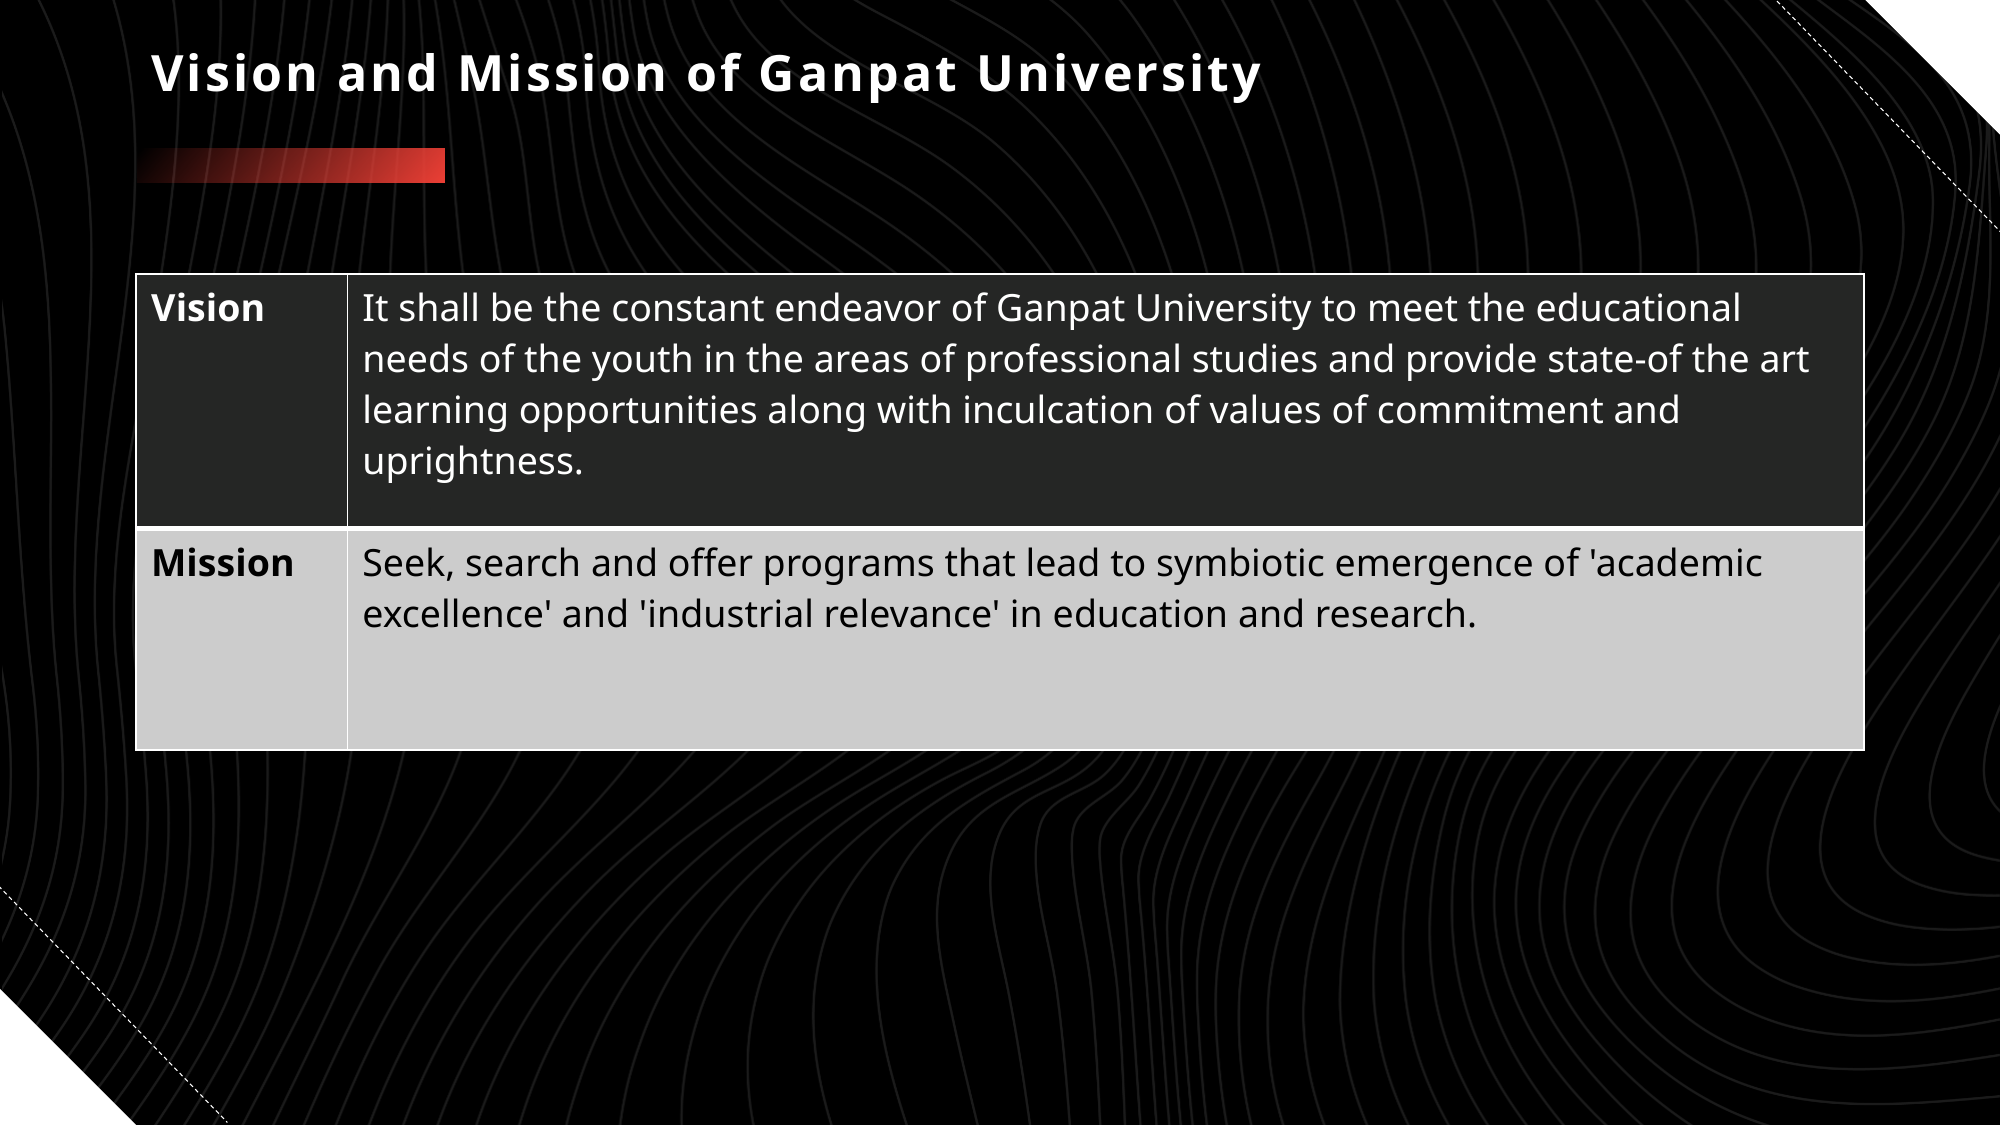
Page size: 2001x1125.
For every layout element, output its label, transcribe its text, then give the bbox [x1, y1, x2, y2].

table_cell Seek, search and offer programs that lead to symbiotic emergence of 'academic excellence' and 'industrial relevance' in education and research. [348, 531, 1863, 749]
title Vision and Mission of Ganpat University [136, 27, 1863, 124]
table_header It shall be the constant endeavor of Ganpat University to meet the educational needs of the youth in the areas of professional studies and provide state-of the art learning opportunities along with inculcation of values of commitment and uprightness. [348, 275, 1863, 526]
table_header Vision [137, 275, 347, 526]
table_cell Mission [137, 531, 347, 749]
